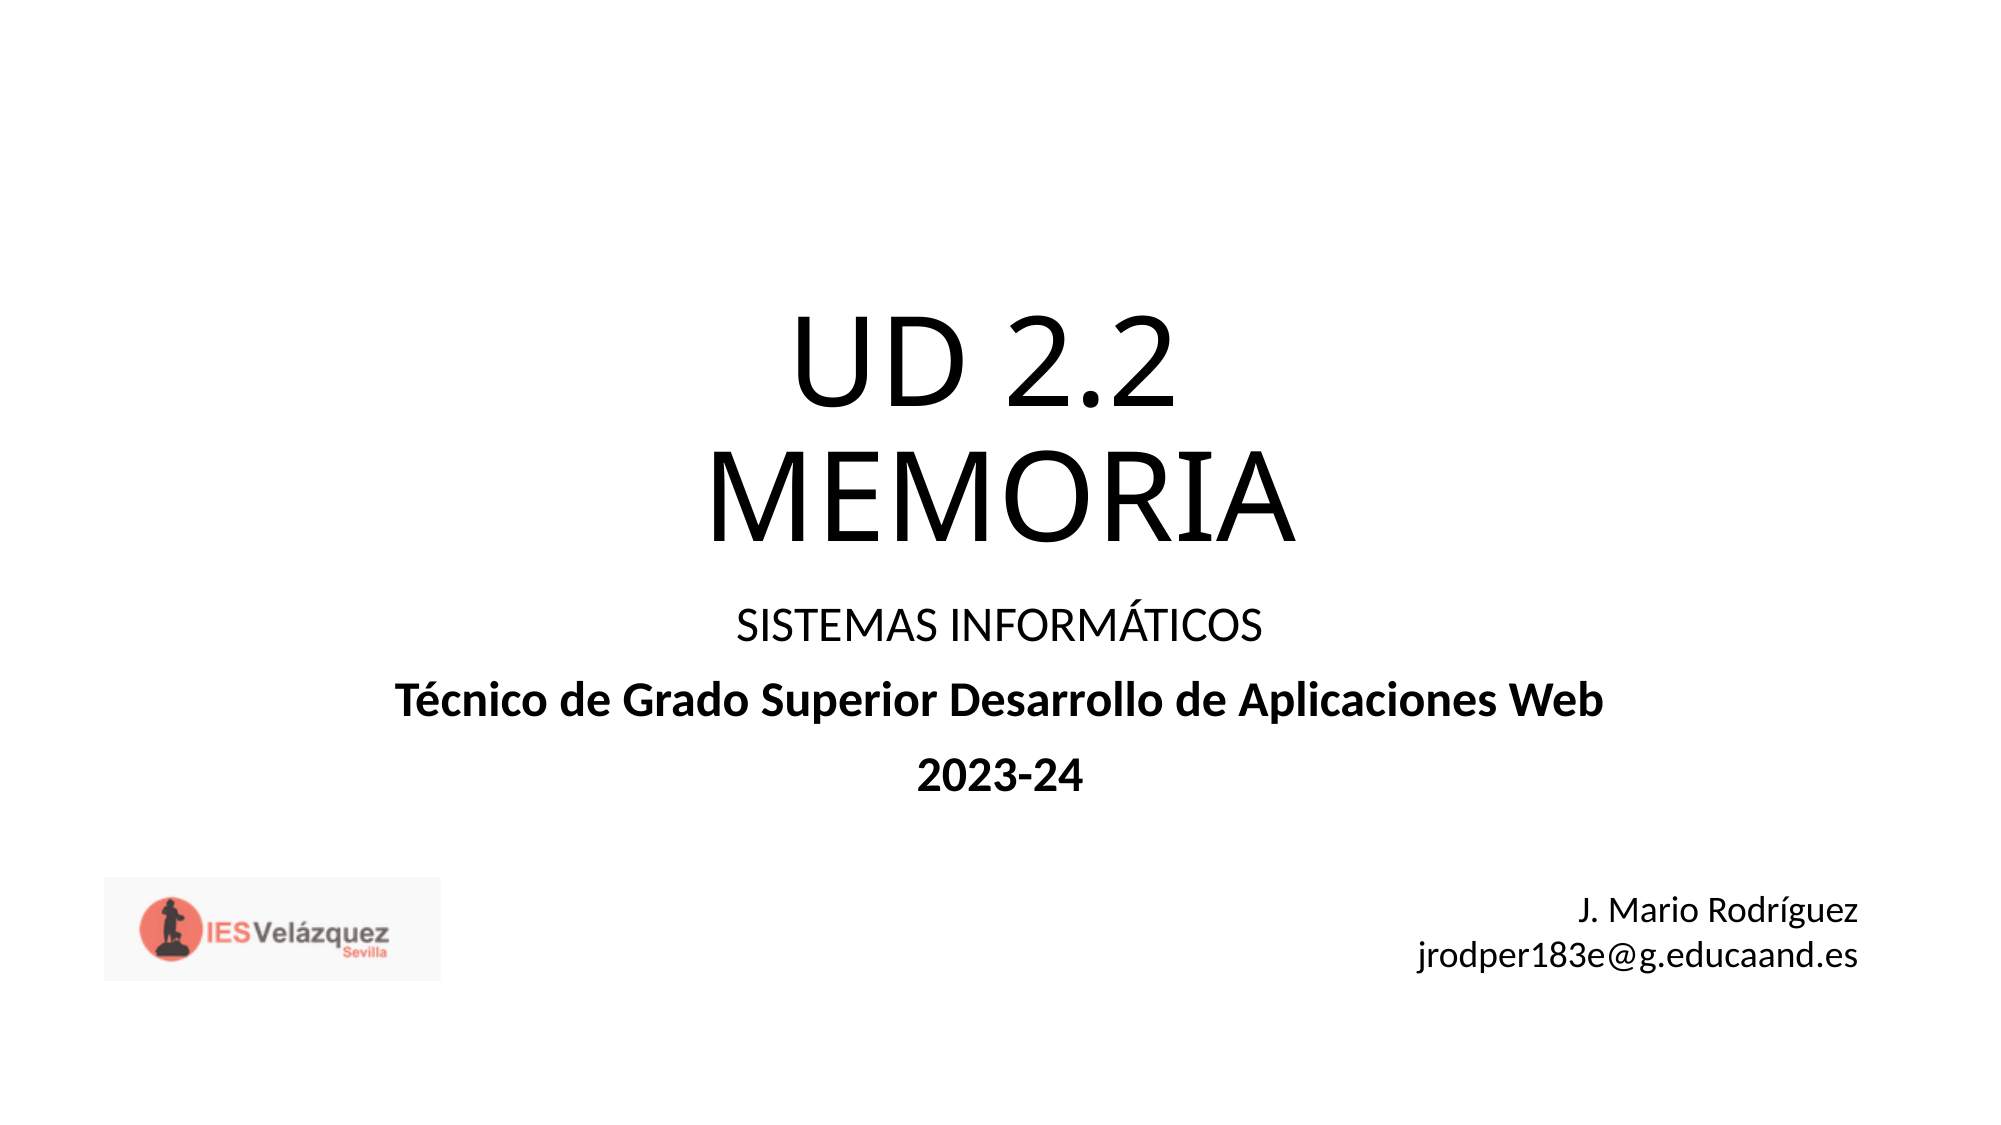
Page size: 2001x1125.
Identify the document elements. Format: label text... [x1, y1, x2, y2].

text_box J. Mario Rodríguez jrodper183e@g.educaand.es [870, 877, 1874, 983]
subtitle SISTEMAS INFORMÁTICOS Técnico de Grado Superior Desarrollo de Aplicaciones Web 2023-24 [249, 590, 1750, 863]
title UD 2.2 MEMORIA [249, 184, 1750, 576]
picture [104, 877, 441, 981]
